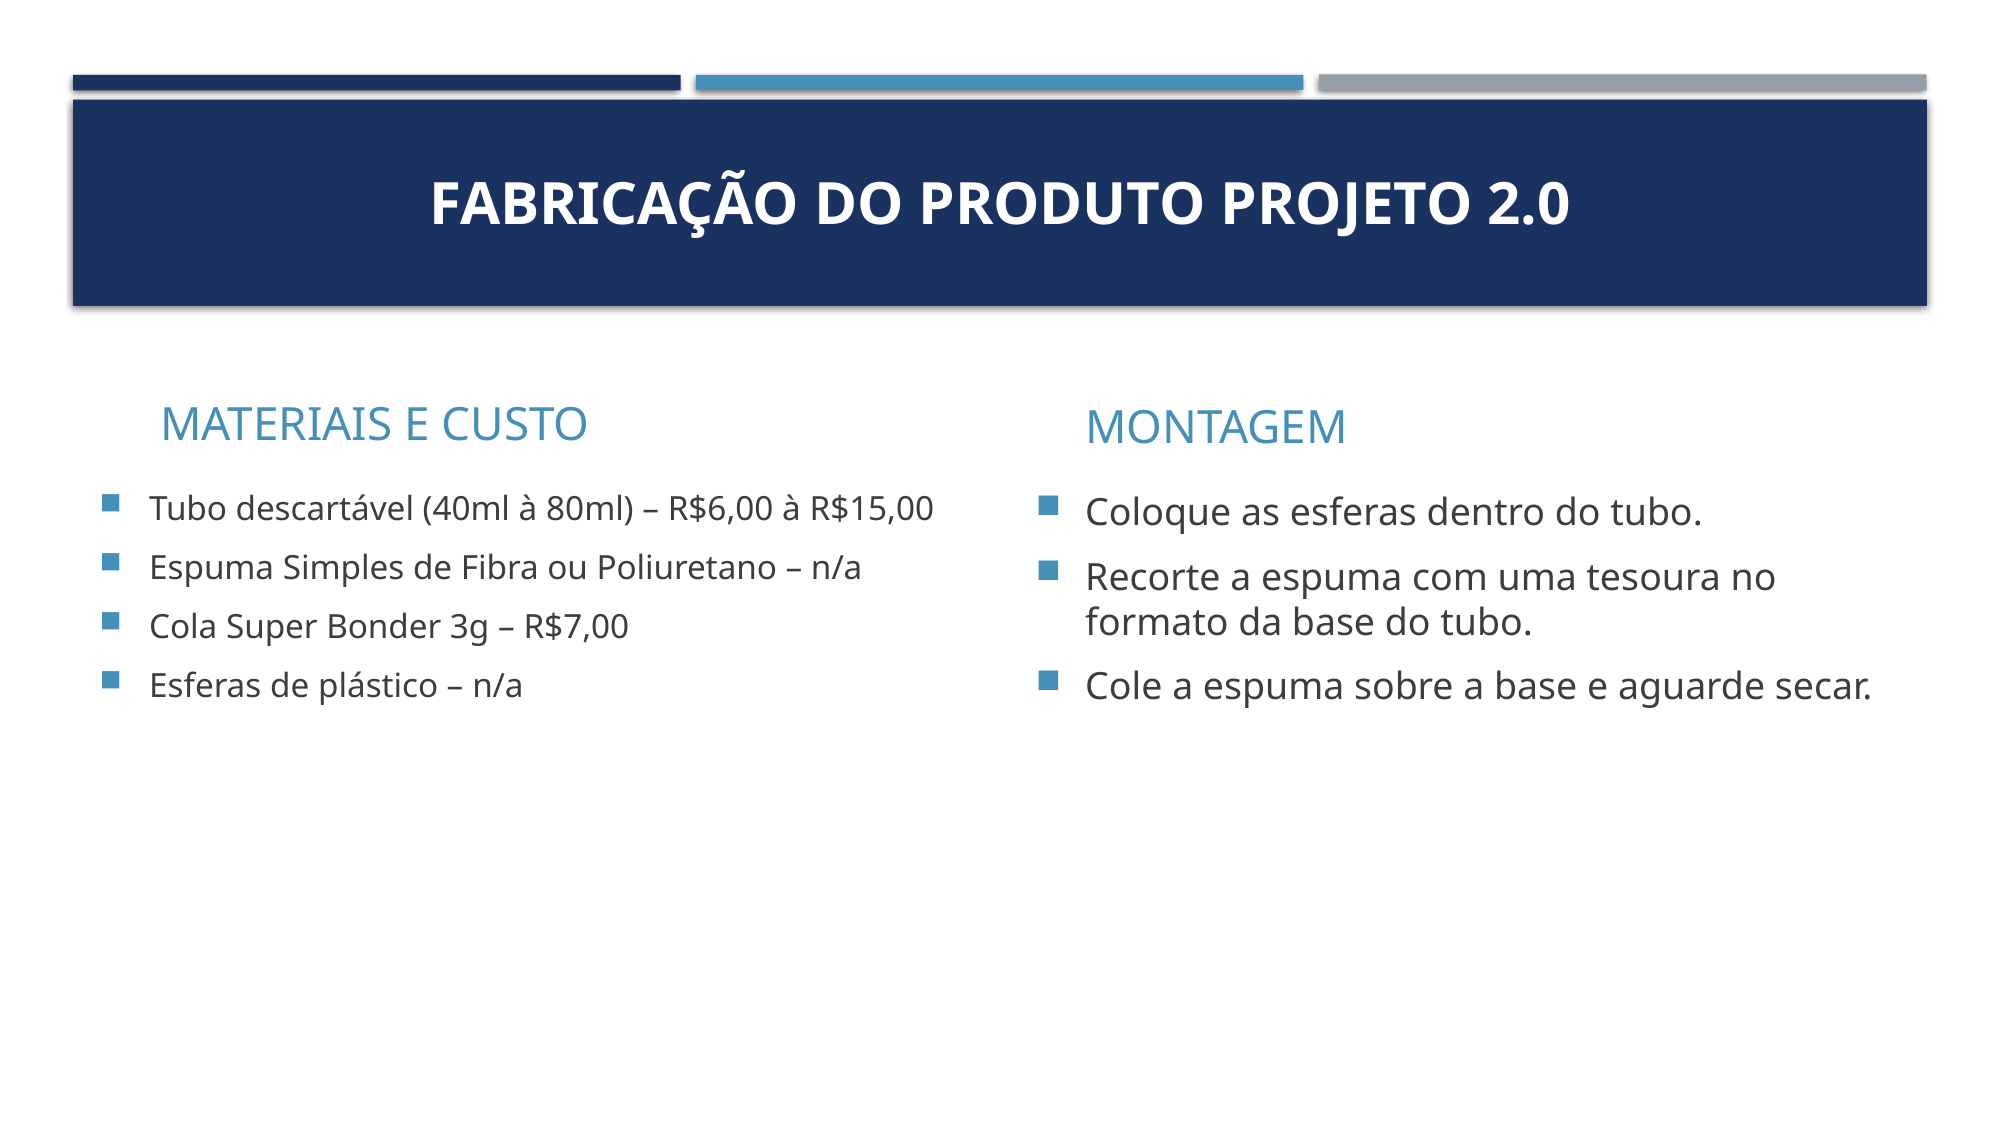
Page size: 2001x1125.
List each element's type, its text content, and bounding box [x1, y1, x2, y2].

list Coloque as esferas dentro do tubo. Recorte a espuma com uma tesoura no formato da base do tubo. Cole a espuma sobre a base e aguarde secar. [1019, 479, 1905, 962]
list Tubo descartável (40ml à 80ml) – R$6,00 à R$15,00 Espuma Simples de Fibra ou Poliuretano – n/a Cola Super Bonder 3g – R$7,00 Esferas de plástico – n/a [83, 479, 1019, 962]
list MONTAGEM [1070, 369, 1905, 460]
title Fabricação do produto projeto 2.0 [95, 119, 1905, 282]
list MATERIAIS E CUSTO [145, 369, 980, 458]
